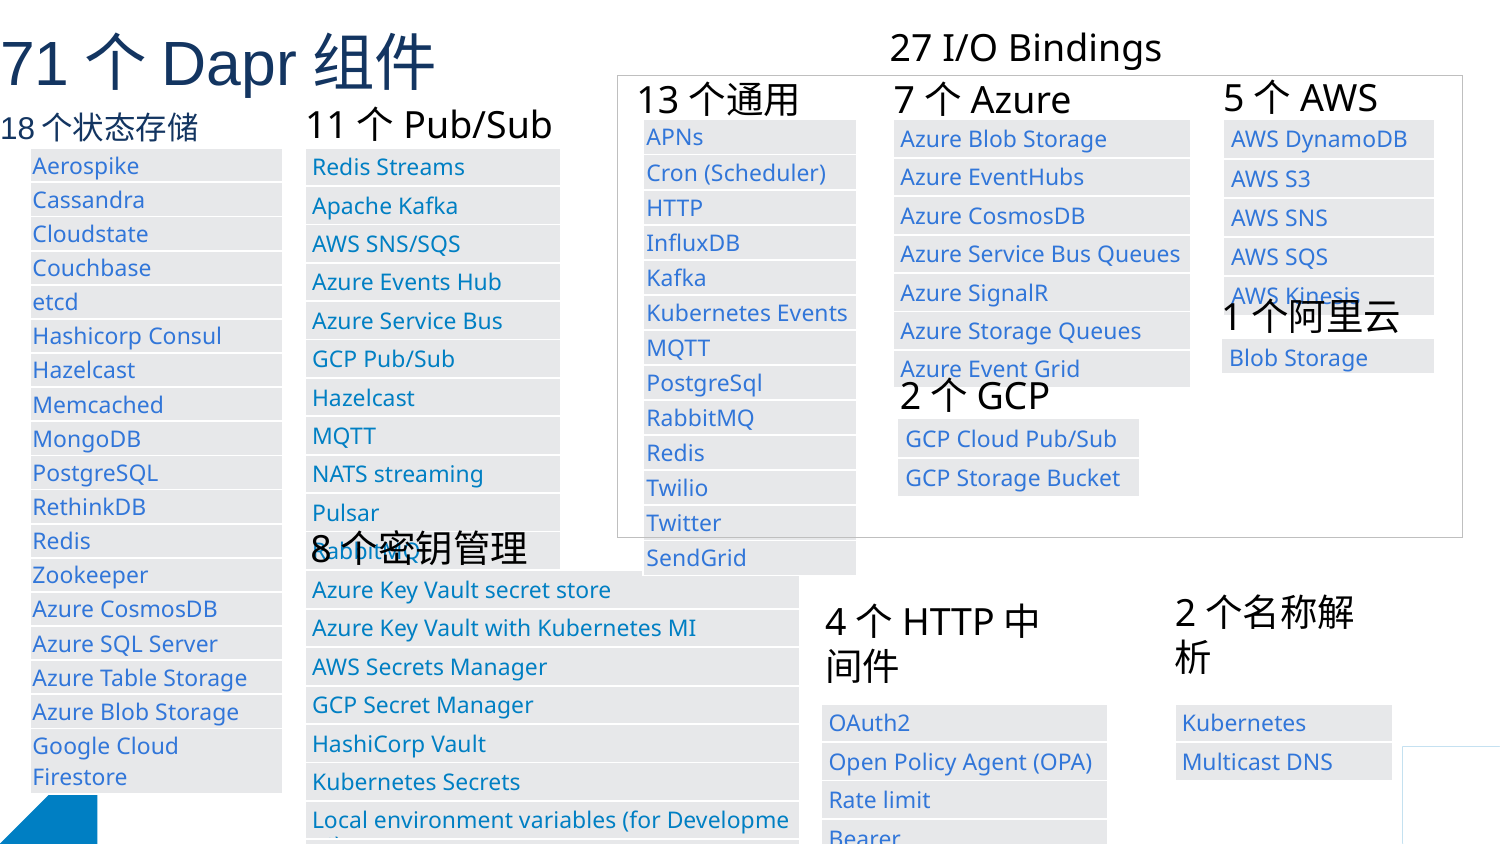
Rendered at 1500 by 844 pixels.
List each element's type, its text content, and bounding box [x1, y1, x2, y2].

table_cell Zookeeper [31, 559, 282, 591]
text_box 4个HTTP中间件 [825, 598, 1043, 689]
table_header Redis Streams [306, 149, 560, 185]
text_box 2个名称解析 [1174, 588, 1392, 679]
table_cell Couchbase [31, 252, 282, 284]
table_cell Multicast DNS [1176, 743, 1392, 780]
table_cell GCP Secret Manager [306, 687, 799, 723]
table_cell SendGrid [644, 541, 856, 575]
table_cell Azure Table Storage [31, 661, 282, 693]
table_cell Azure Blob Storage [31, 695, 282, 728]
table_cell PostgreSQL [31, 456, 282, 489]
table_cell Azure Service Bus [306, 302, 560, 339]
text_box [617, 75, 1463, 538]
table_cell Open Policy Agent (OPA) [822, 743, 1107, 780]
table_cell etcd [31, 286, 282, 318]
table_cell Apache Kafka [306, 187, 560, 224]
table_cell Azure SQL Server [31, 627, 282, 659]
table_cell MongoDB [31, 422, 282, 455]
text_box 11个Pub/Sub [304, 100, 588, 147]
table_cell Hazelcast [31, 354, 282, 386]
table_cell AWS SNS/SQS [306, 225, 560, 262]
table_cell Azure Key Vault with Kubernetes MI [306, 610, 799, 646]
table_cell Azure CosmosDB [31, 593, 282, 625]
text_box 1个阿里云 [1221, 292, 1417, 338]
title 71个Dapr组件 [0, 19, 1356, 88]
table_cell Cassandra [31, 183, 282, 216]
table_cell Rate limit [822, 781, 1107, 818]
table_cell Memcached [31, 388, 282, 420]
table_header Azure Key Vault secret store [306, 571, 799, 608]
table_cell Local file (for Development) [306, 840, 799, 844]
table_cell Azure Events Hub [306, 264, 560, 300]
list 18个状态存储 [0, 100, 283, 146]
table_cell Hashicorp Consul [31, 320, 282, 352]
table_cell RethinkDB [31, 490, 282, 523]
table_cell AWS Secrets Manager [306, 648, 799, 685]
table_header Aerospike [31, 149, 282, 181]
table_cell Google Cloud Firestore [31, 729, 282, 793]
table_header OAuth2 [822, 705, 1107, 741]
table_cell Pulsar [306, 494, 560, 531]
table_cell Kubernetes Secrets [306, 763, 799, 800]
table_cell Bearer [822, 820, 1107, 844]
table_cell Hazelcast [306, 379, 560, 415]
table_cell Local environment variables (for Development) [306, 802, 799, 838]
table_cell Redis [31, 525, 282, 557]
table_cell NATS streaming [306, 456, 560, 492]
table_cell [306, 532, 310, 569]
table_cell MQTT [306, 417, 560, 454]
text_box 27 I/O Bindings [889, 23, 1362, 70]
table_cell GCP Pub/Sub [306, 340, 560, 377]
table_header Kubernetes [1176, 705, 1392, 741]
text_box 8个密钥管理 [310, 525, 593, 571]
table_cell HashiCorp Vault [306, 725, 799, 762]
table_header Blob Storage [1222, 339, 1434, 373]
table_cell Cloudstate [31, 217, 282, 250]
